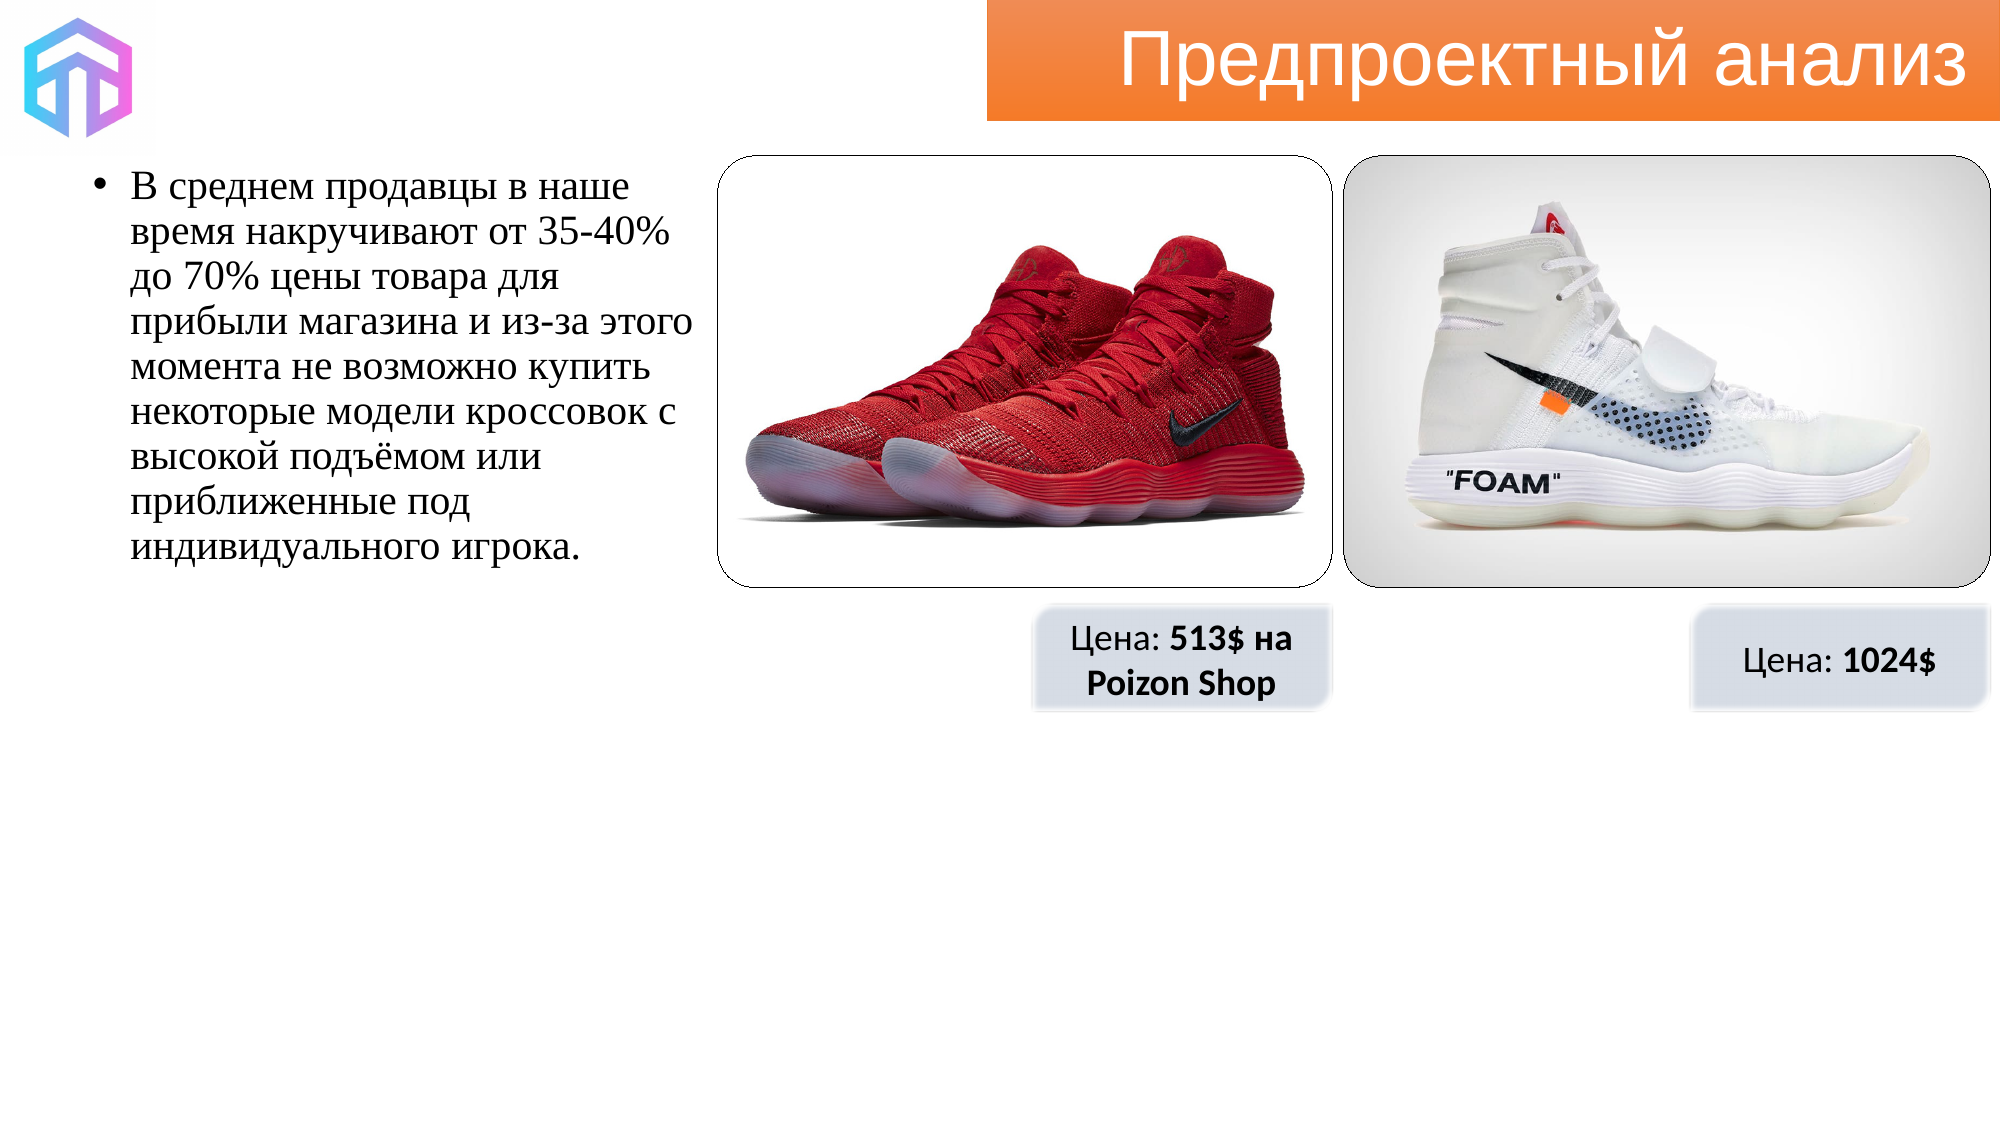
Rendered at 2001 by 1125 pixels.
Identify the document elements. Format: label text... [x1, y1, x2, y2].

list В среднем продавцы в наше время накручивают от 35-40% до 70% цены товара для прибыли магазина и из-за этого момента не возможно купить некоторые модели кроссовок с высокой подъёмом или приближенные под индивидуального игрока. [77, 155, 725, 981]
picture [1343, 155, 1991, 588]
text_box Цена: 513$ на Poizon Shop [1039, 611, 1325, 704]
title Предпроектный анализ [1087, 0, 2000, 121]
picture [0, 0, 156, 156]
text_box Цена: 1024$ [1697, 611, 1983, 704]
text_box [987, 0, 1087, 121]
picture [717, 155, 1333, 588]
